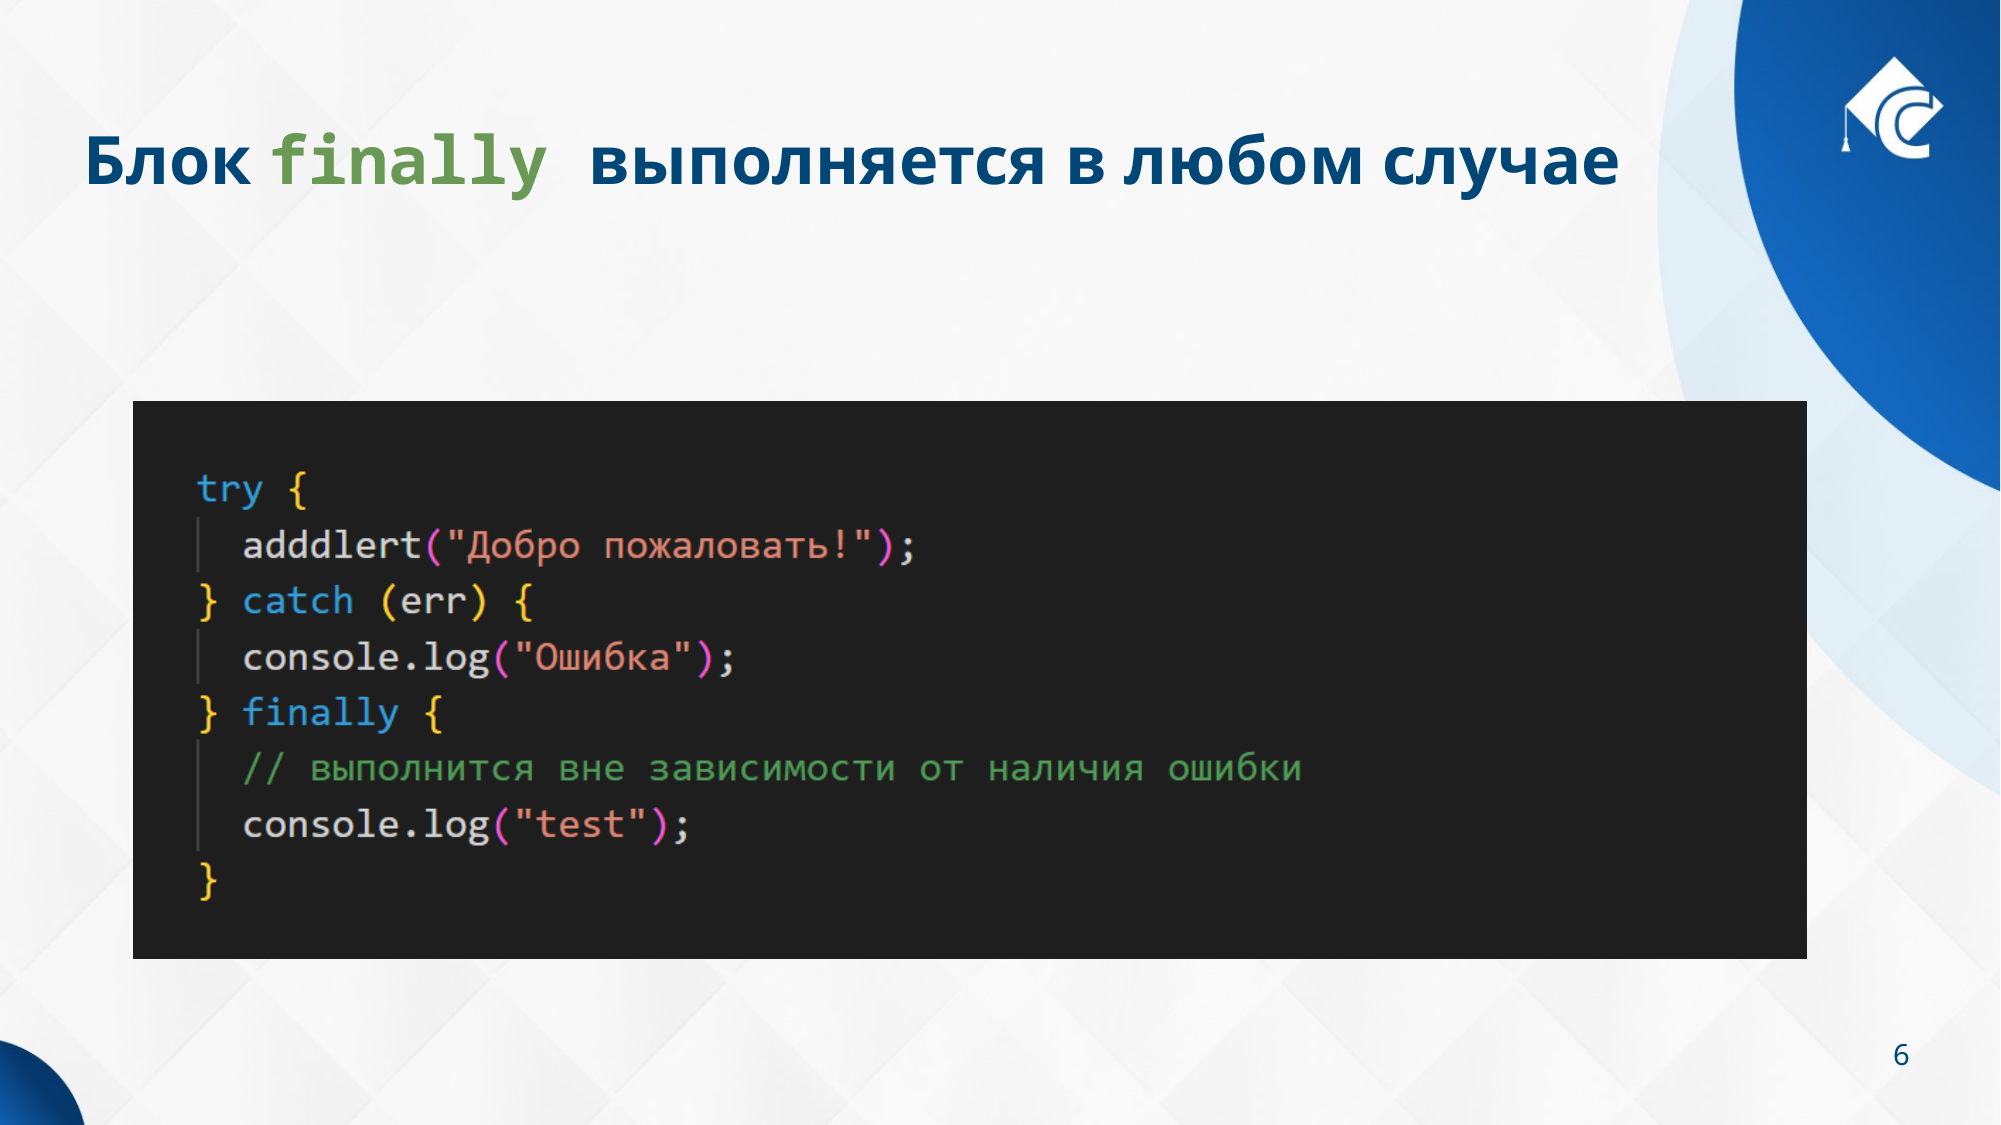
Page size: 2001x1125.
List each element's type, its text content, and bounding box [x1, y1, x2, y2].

slide_number 6 [1806, 1026, 1925, 1086]
picture [0, 0, 2001, 1125]
title Блок finally выполняется в любом случае [68, 59, 1721, 267]
